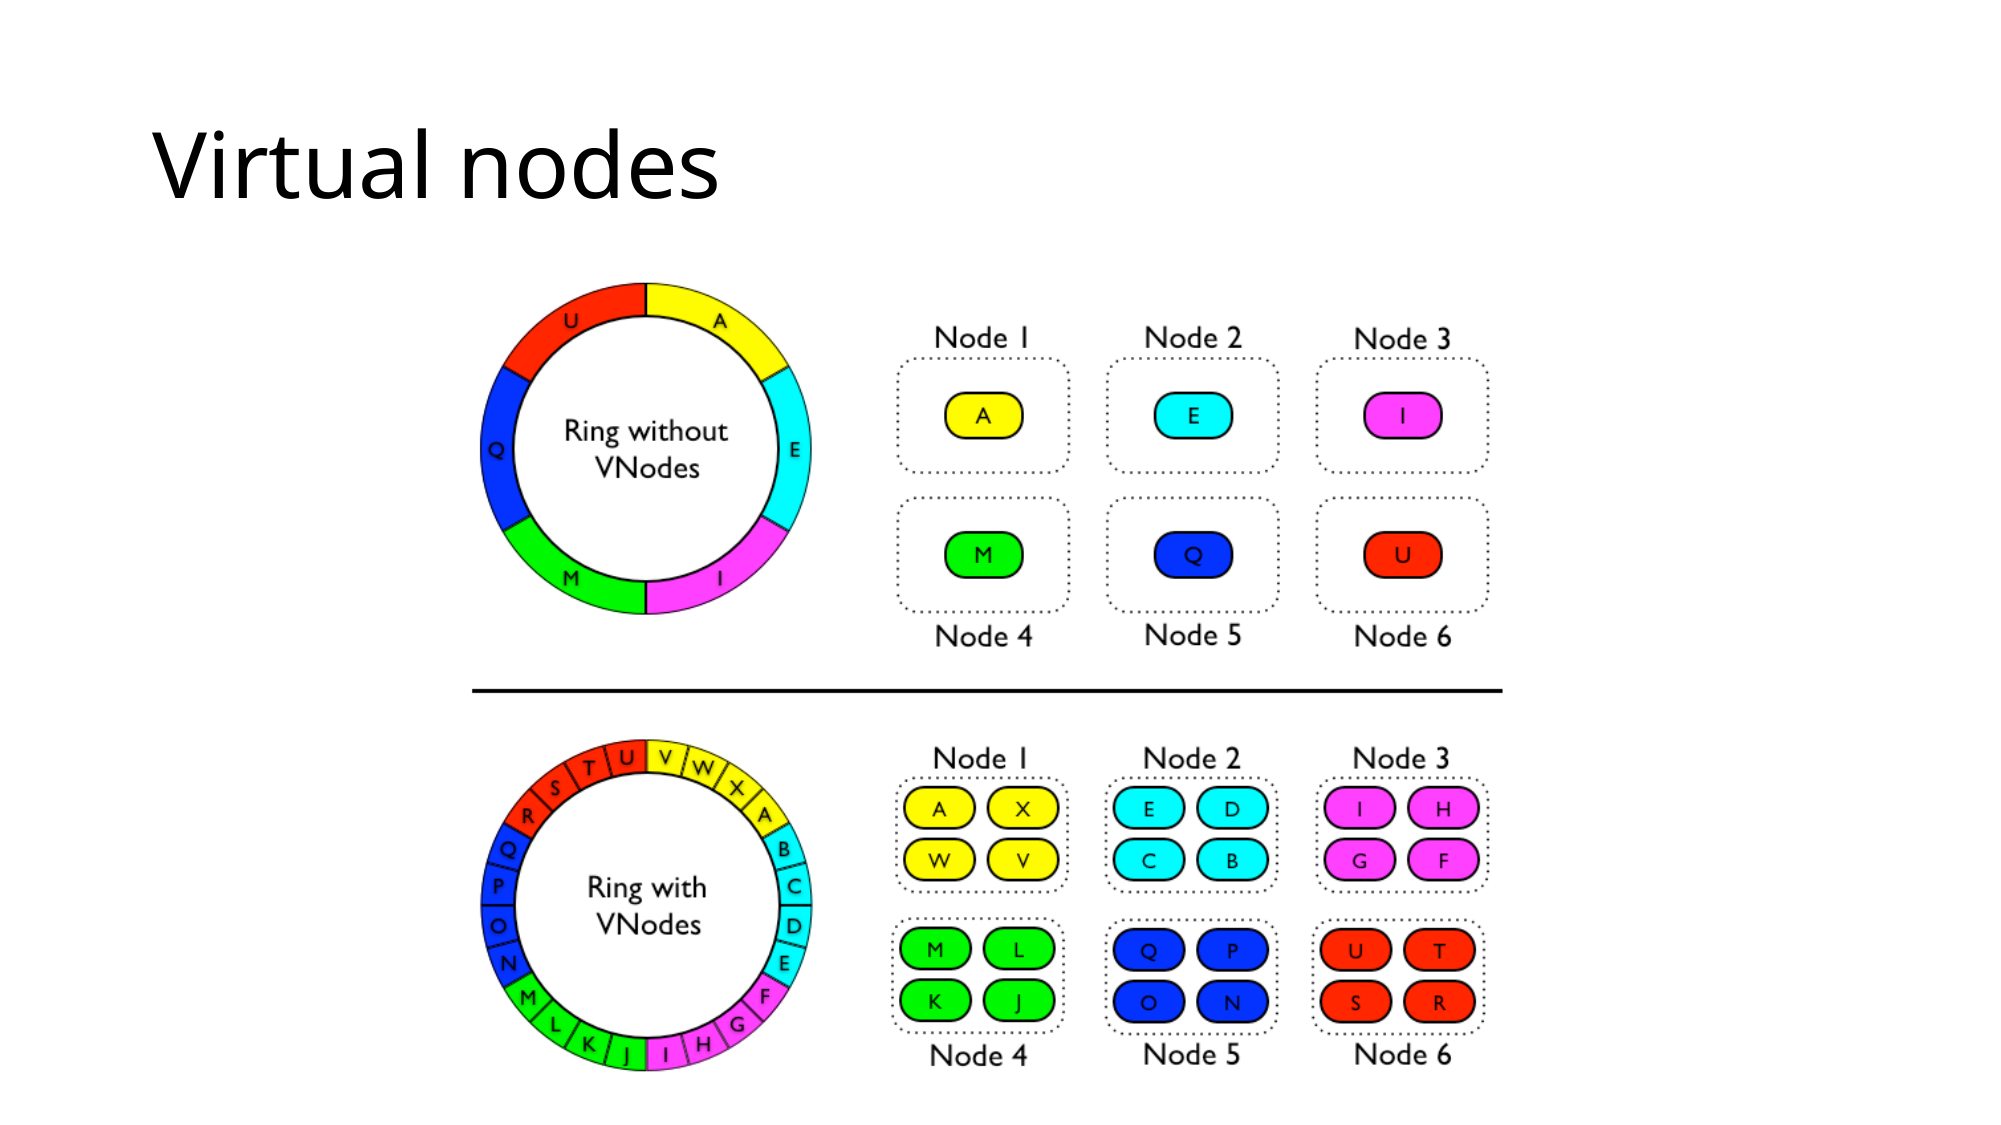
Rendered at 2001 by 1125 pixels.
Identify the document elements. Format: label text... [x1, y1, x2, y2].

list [463, 279, 1512, 1086]
title Virtual nodes [137, 59, 1863, 278]
